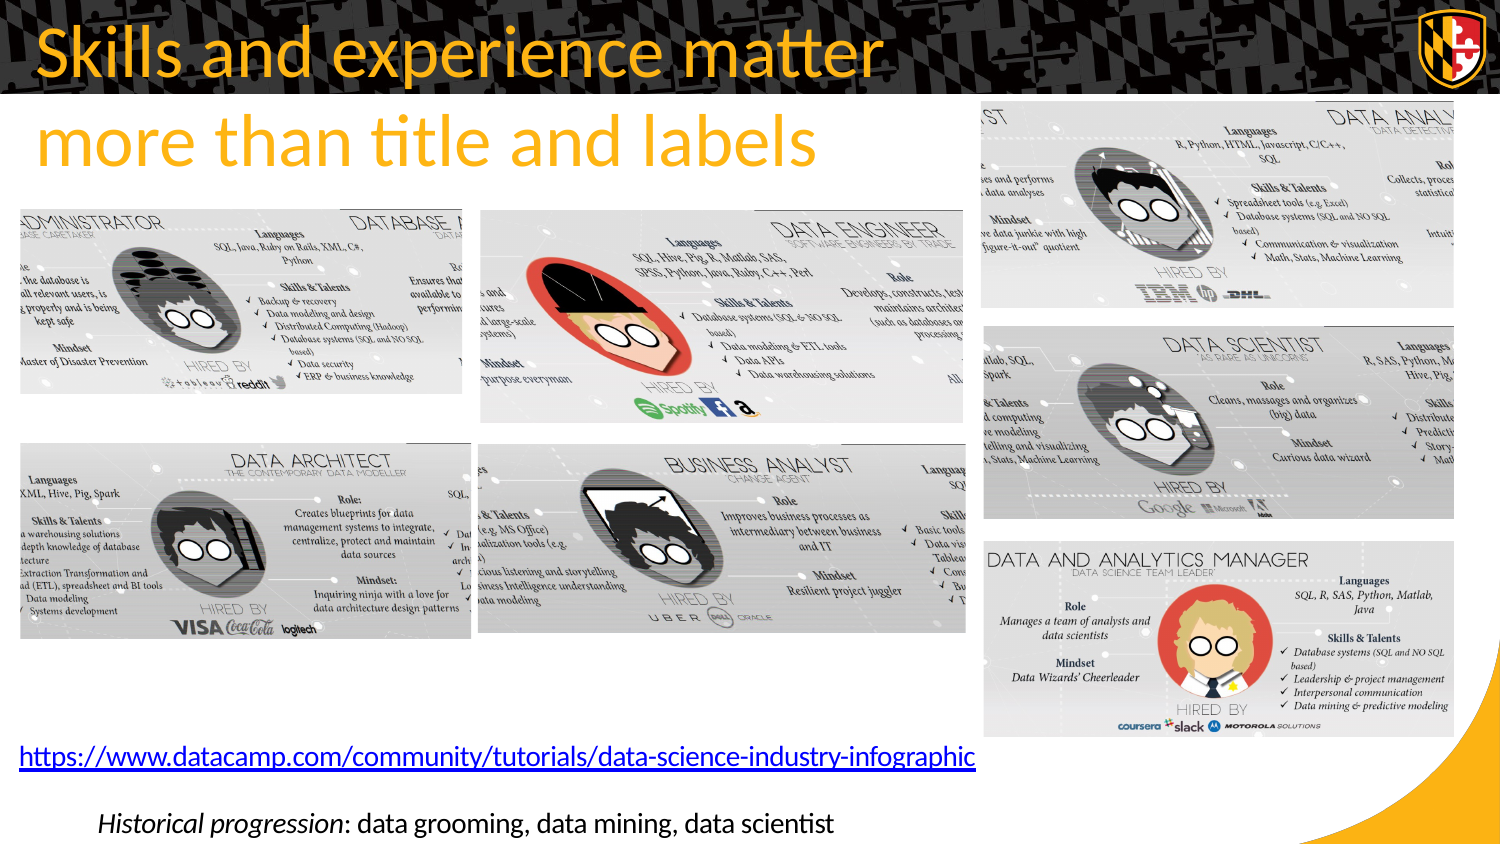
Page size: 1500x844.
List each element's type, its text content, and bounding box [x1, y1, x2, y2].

text_box [480, 210, 963, 423]
text_box Skills and experience matter [33, 8, 905, 89]
text_box labels [638, 98, 831, 178]
text_box [983, 326, 1454, 519]
text_box [20, 209, 463, 394]
text_box Historical progression: data grooming, data mining, data scientist [95, 805, 845, 839]
text_box [477, 444, 966, 633]
text_box https://www.datacamp.com/community/tutorials/data-science-industry-infographic [16, 738, 989, 772]
text_box [983, 541, 1454, 737]
text_box than [212, 98, 368, 178]
text_box more [33, 98, 211, 178]
text_box [0, 0, 1500, 94]
text_box [20, 443, 472, 639]
text_box [1299, 639, 1500, 844]
text_box title [368, 98, 506, 178]
text_box [980, 101, 1454, 308]
text_box and [507, 98, 638, 178]
text_box [1418, 9, 1500, 89]
